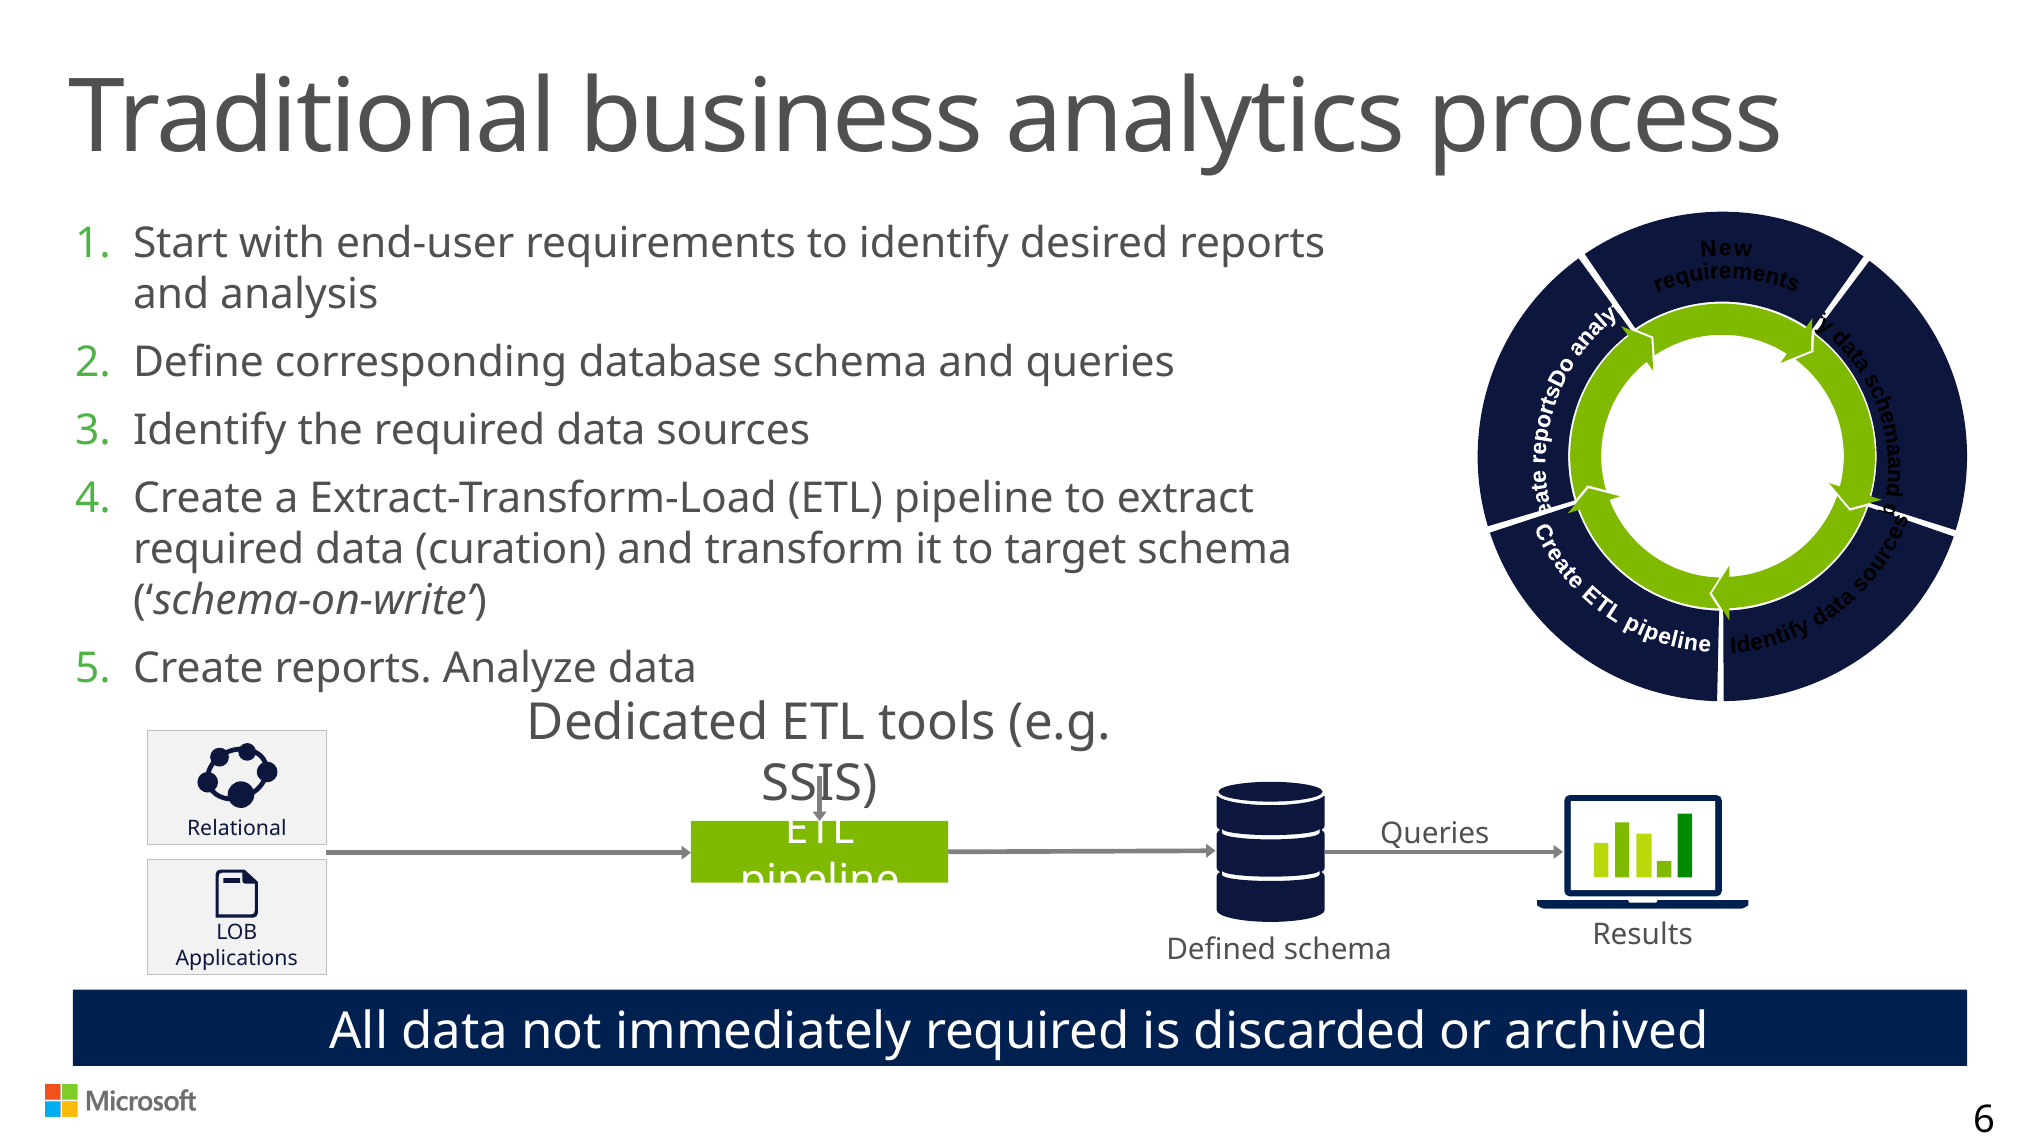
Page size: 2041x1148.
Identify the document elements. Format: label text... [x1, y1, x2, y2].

picture [45, 1084, 196, 1117]
text_box Start with end-user requirements to identify desired reports and analysis Define corresponding database schema and queries Identify the required data sources Create a Extract-Transform-Load (ETL) pipeline to extract required data (curation) and transform it to target schema (‘schema-on-write’) Create reports. Analyze data [66, 214, 1402, 692]
slide_number 6 [1902, 1109, 1996, 1132]
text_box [146, 721, 1749, 975]
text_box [1477, 211, 1968, 702]
title Traditional business analytics process [45, 47, 1995, 204]
text_box All data not immediately required is discarded or archived [72, 989, 1968, 1066]
